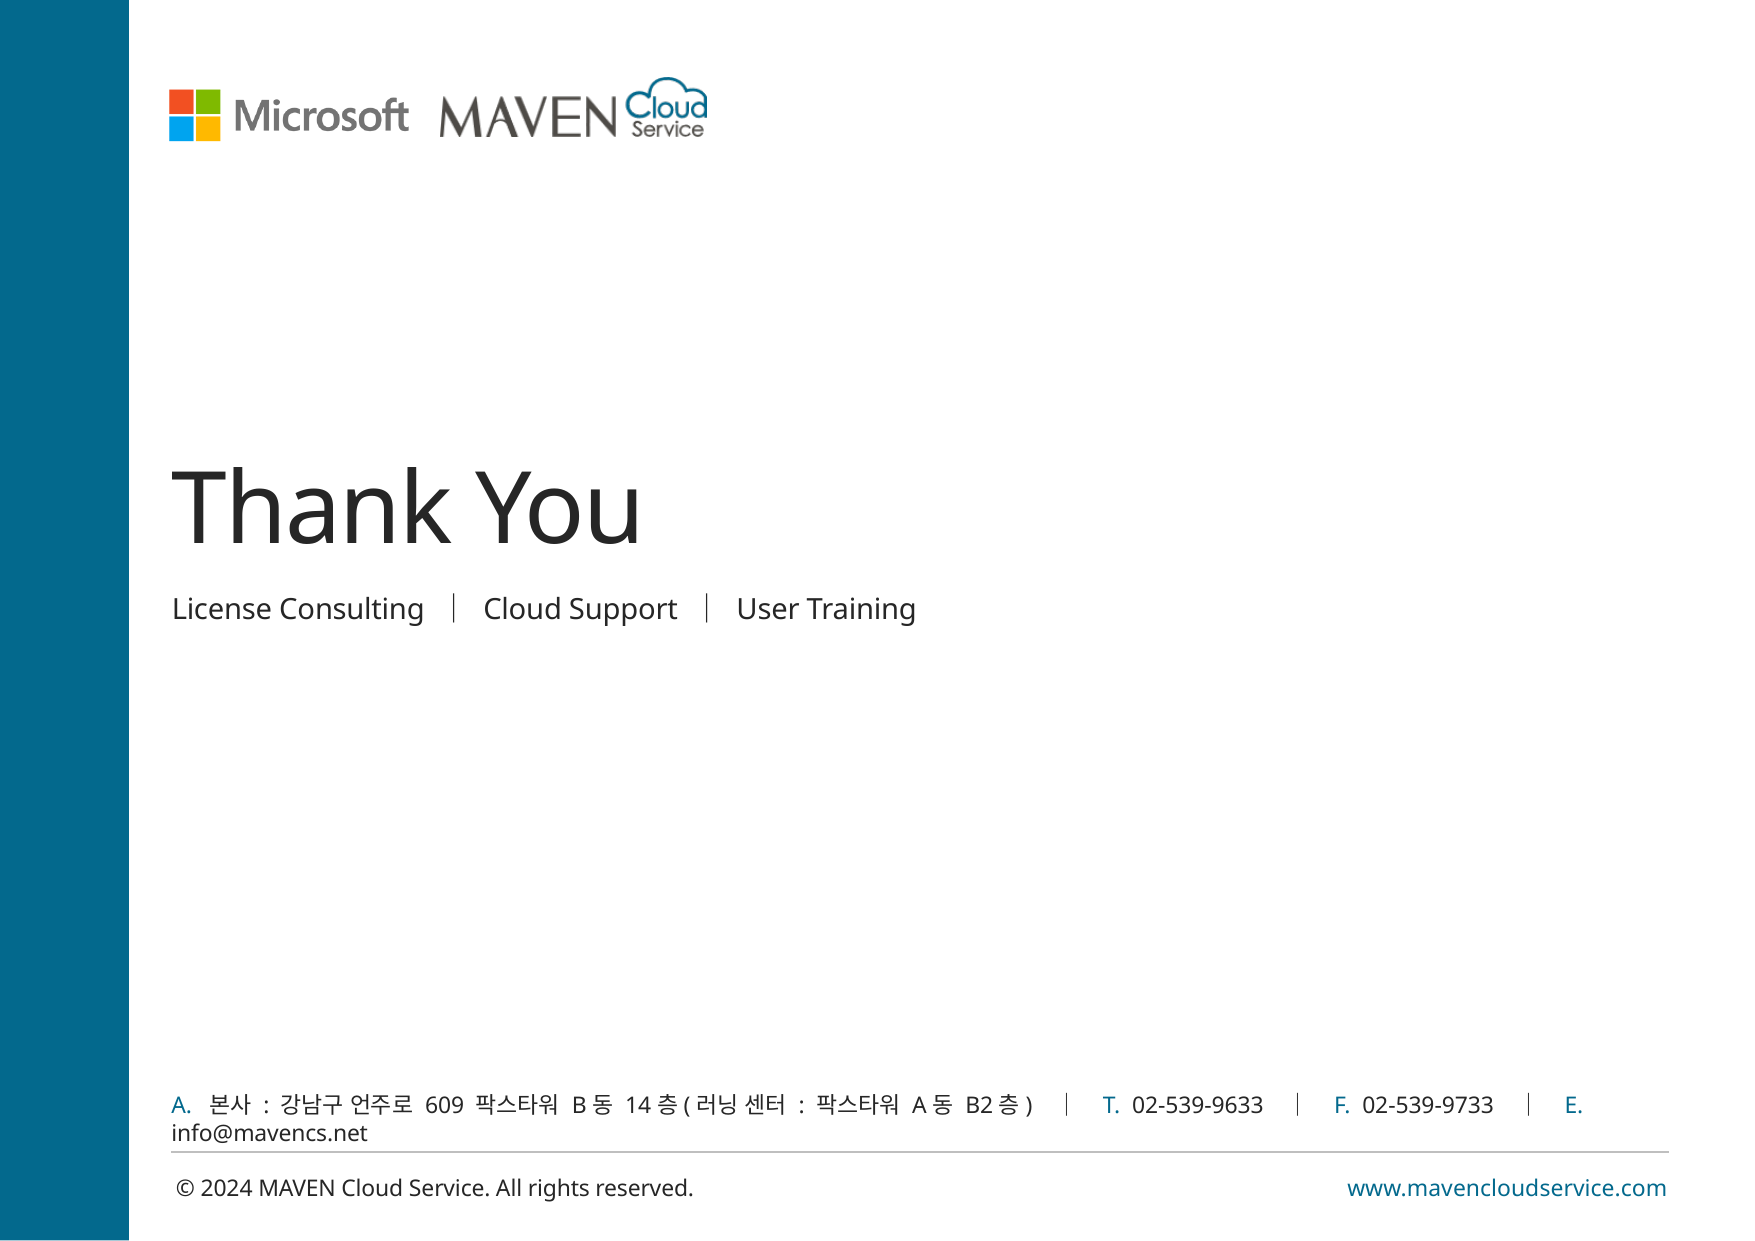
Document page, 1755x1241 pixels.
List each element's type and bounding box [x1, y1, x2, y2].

picture [674, 77, 707, 95]
picture [168, 88, 409, 142]
picture [440, 77, 707, 137]
